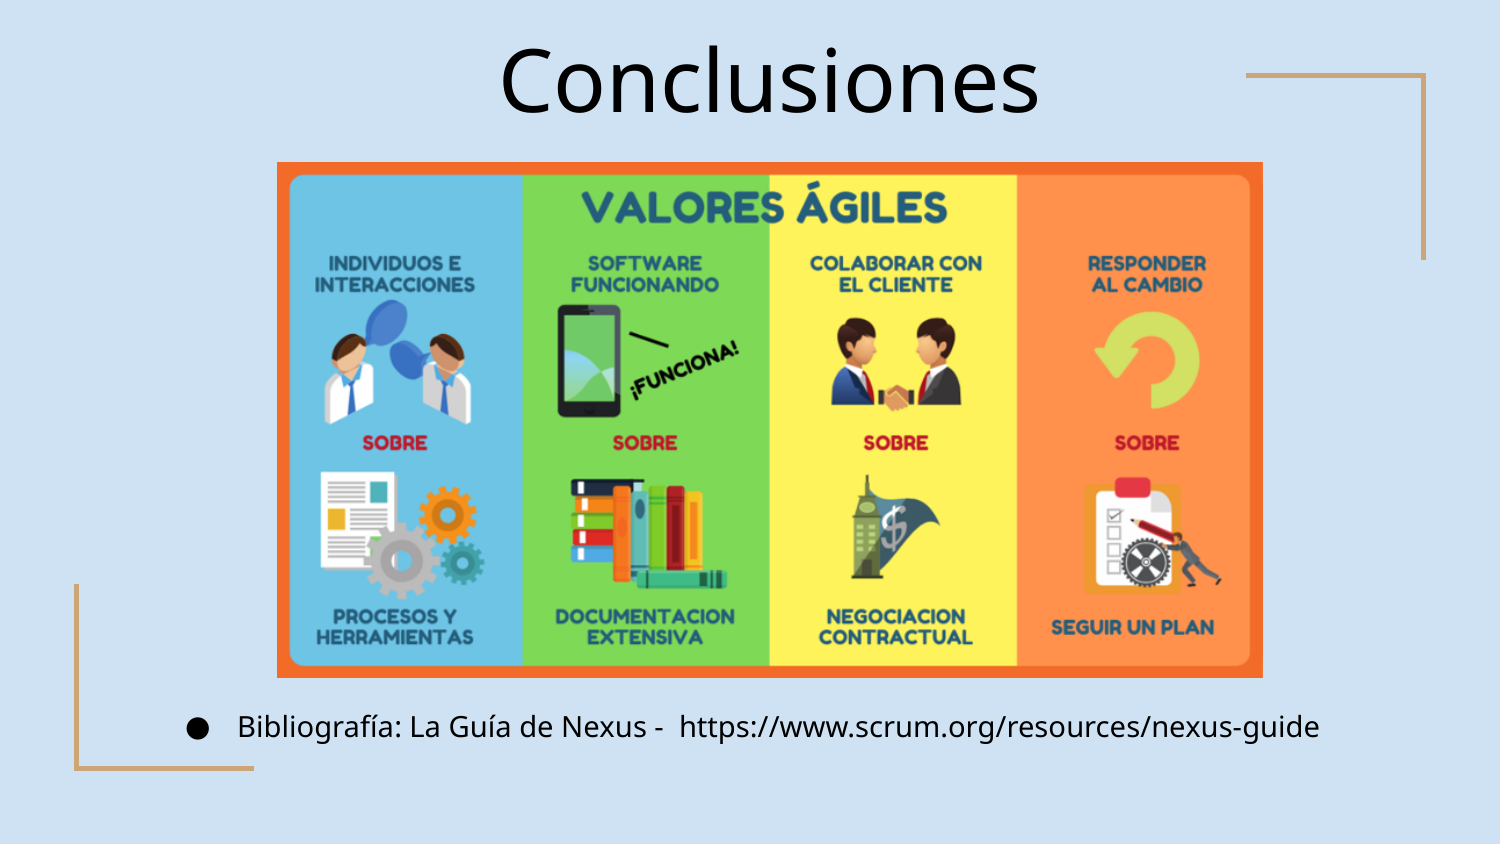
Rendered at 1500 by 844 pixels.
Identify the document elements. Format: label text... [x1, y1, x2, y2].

title Conclusiones [473, 7, 1067, 147]
picture [277, 161, 1264, 678]
text_box Bibliografía: La Guía de Nexus - https://www.scrum.org/resources/nexus-guide [147, 692, 1394, 758]
